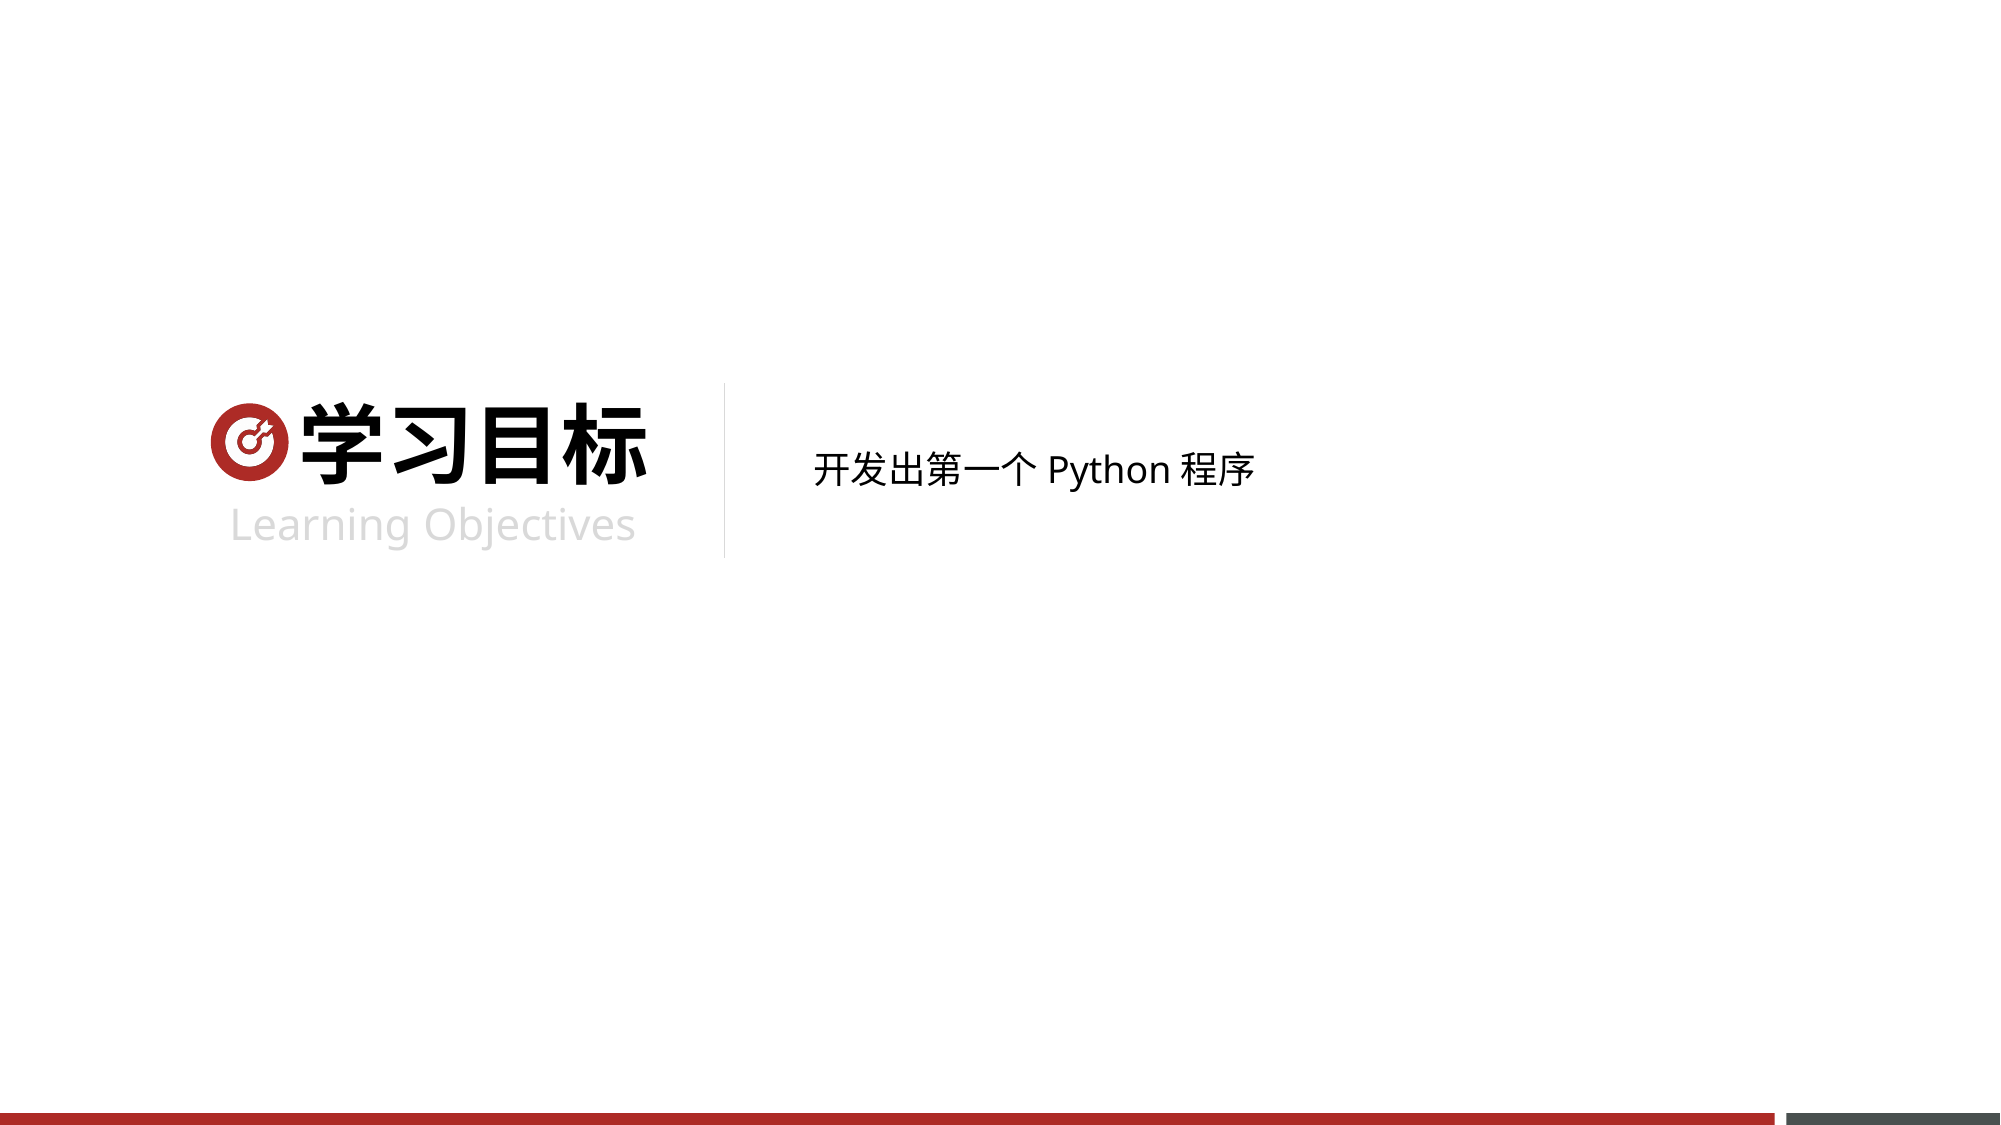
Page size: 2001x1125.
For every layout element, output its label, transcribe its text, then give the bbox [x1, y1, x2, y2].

picture [216, 408, 283, 476]
list 开发出第一个Python程序 [798, 198, 1832, 695]
